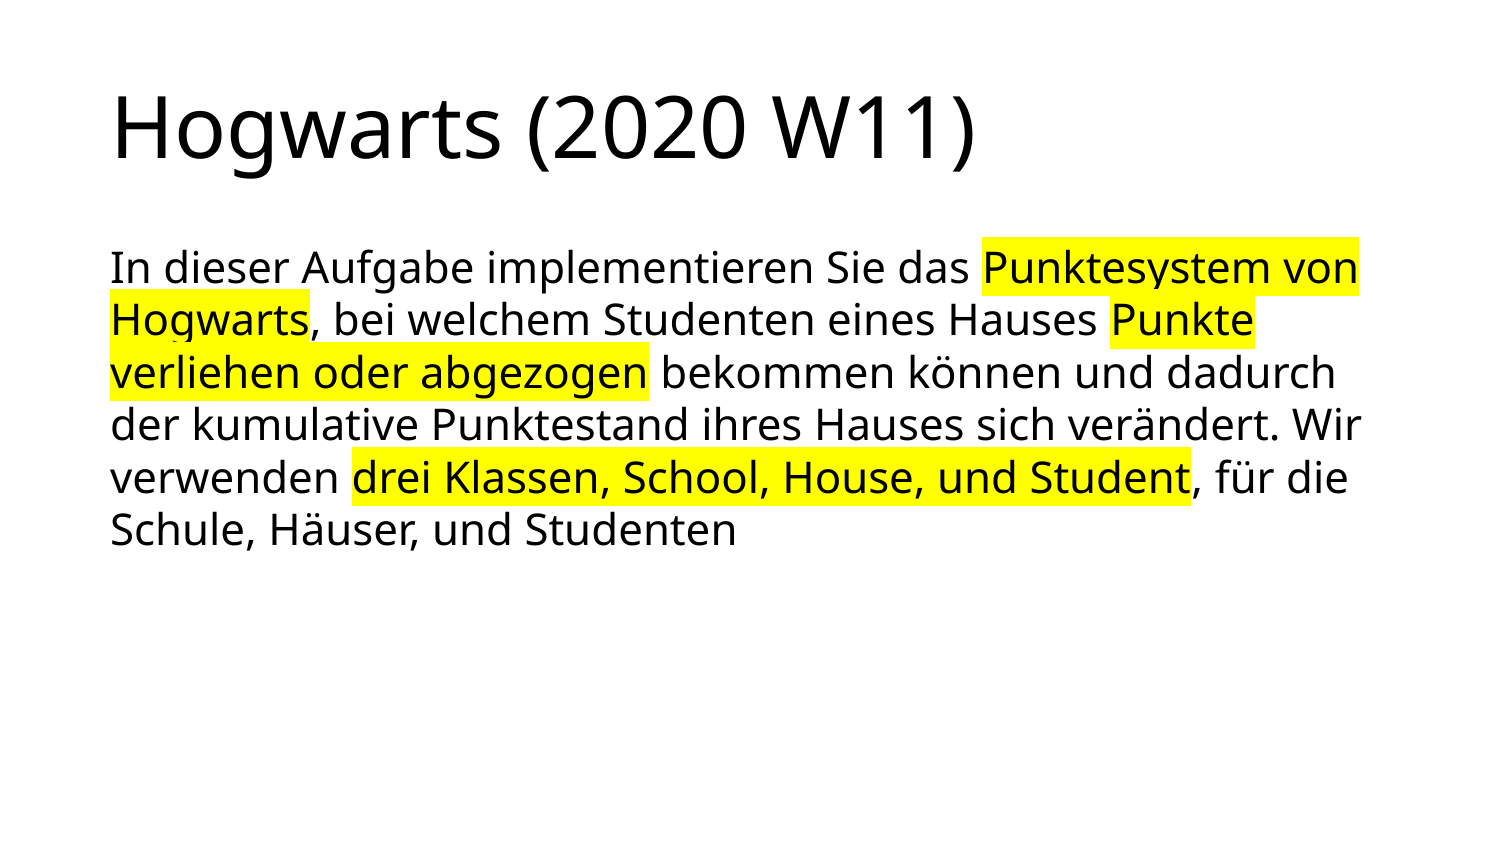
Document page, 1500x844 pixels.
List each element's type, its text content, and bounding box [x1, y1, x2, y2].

title Hogwarts (2020 W11) [95, 76, 1221, 185]
text_box In dieser Aufgabe implementieren Sie das Punktesystem von Hogwarts, bei welchem Studenten eines Hauses Punkte verliehen oder abgezogen bekommen können und dadurch der kumulative Punktestand ihres Hauses sich verändert. Wir verwenden drei Klassen, School, House, und Student, für die Schule, Häuser, und Studenten [95, 232, 1429, 562]
